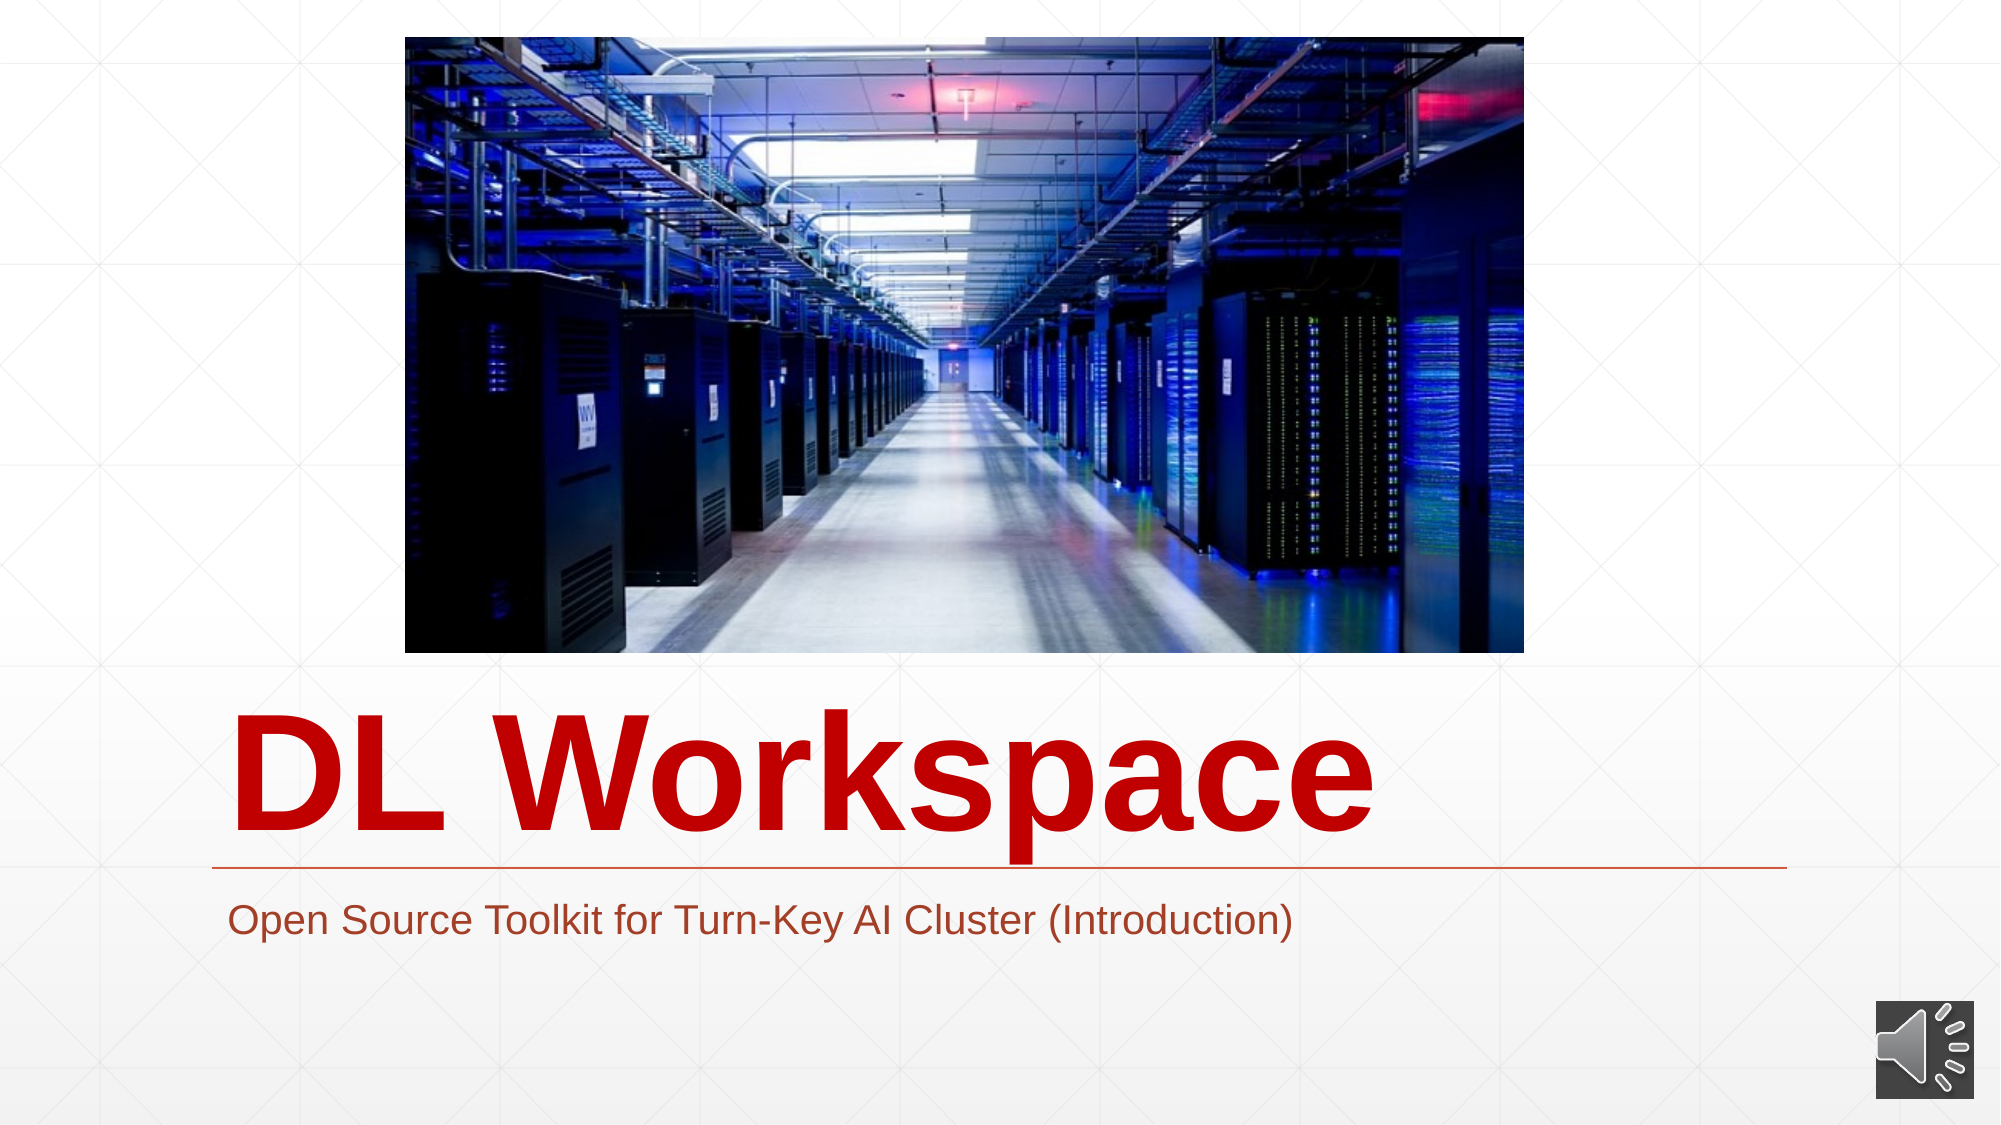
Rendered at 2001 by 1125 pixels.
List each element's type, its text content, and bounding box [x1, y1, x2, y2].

subtitle Open Source Toolkit for Turn-Key AI Cluster (Introduction) [212, 891, 1788, 967]
title DL Workspace [212, 313, 1788, 869]
picture [405, 37, 1524, 653]
picture [1874, 999, 1975, 1100]
